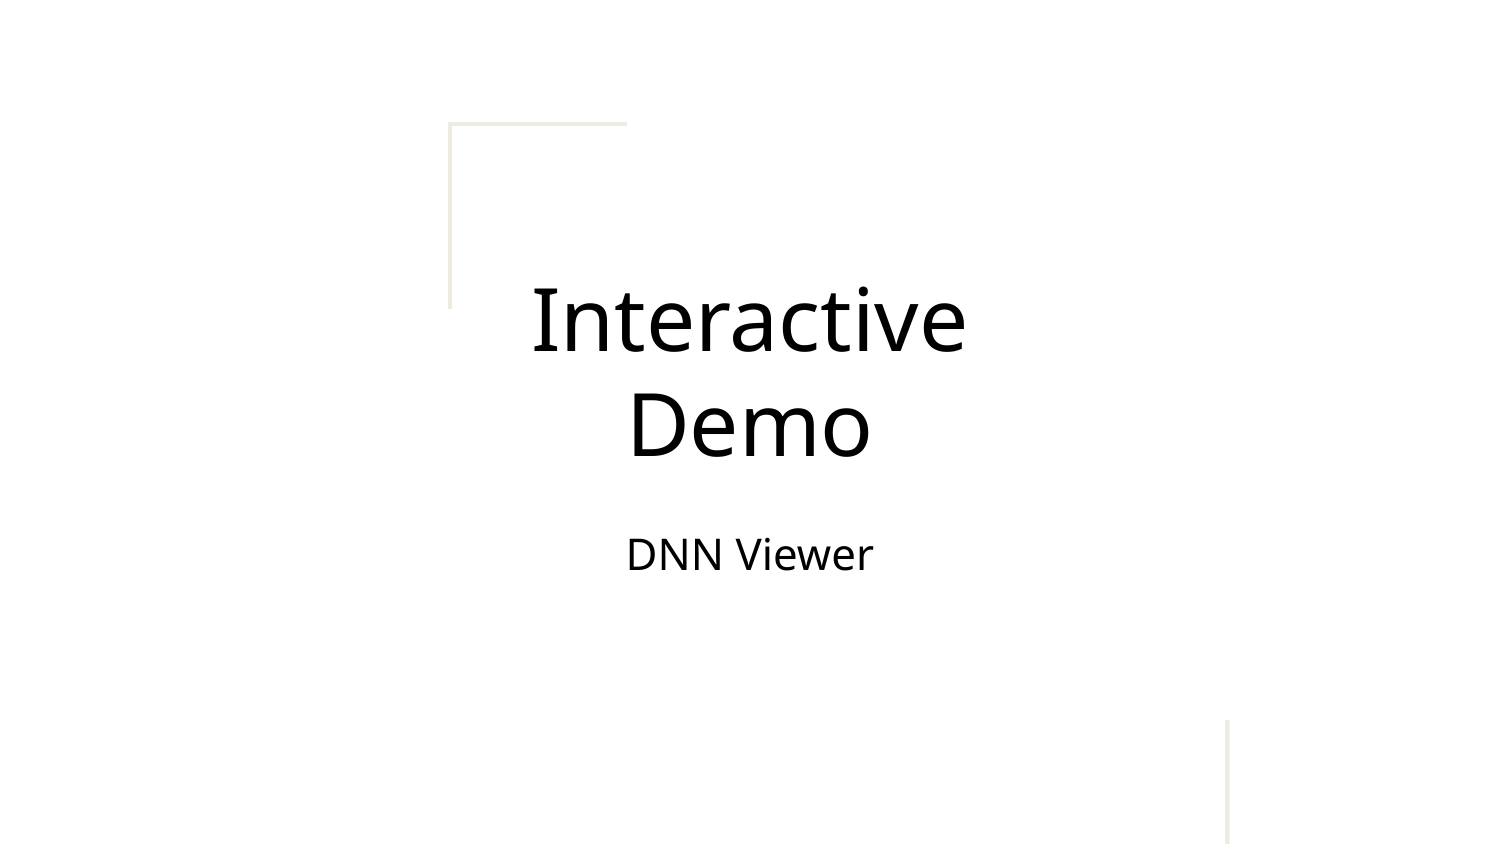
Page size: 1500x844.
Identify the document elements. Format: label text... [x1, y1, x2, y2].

text_box Interactive Demo [499, 236, 1001, 489]
text_box DNN Viewer [499, 511, 1001, 627]
